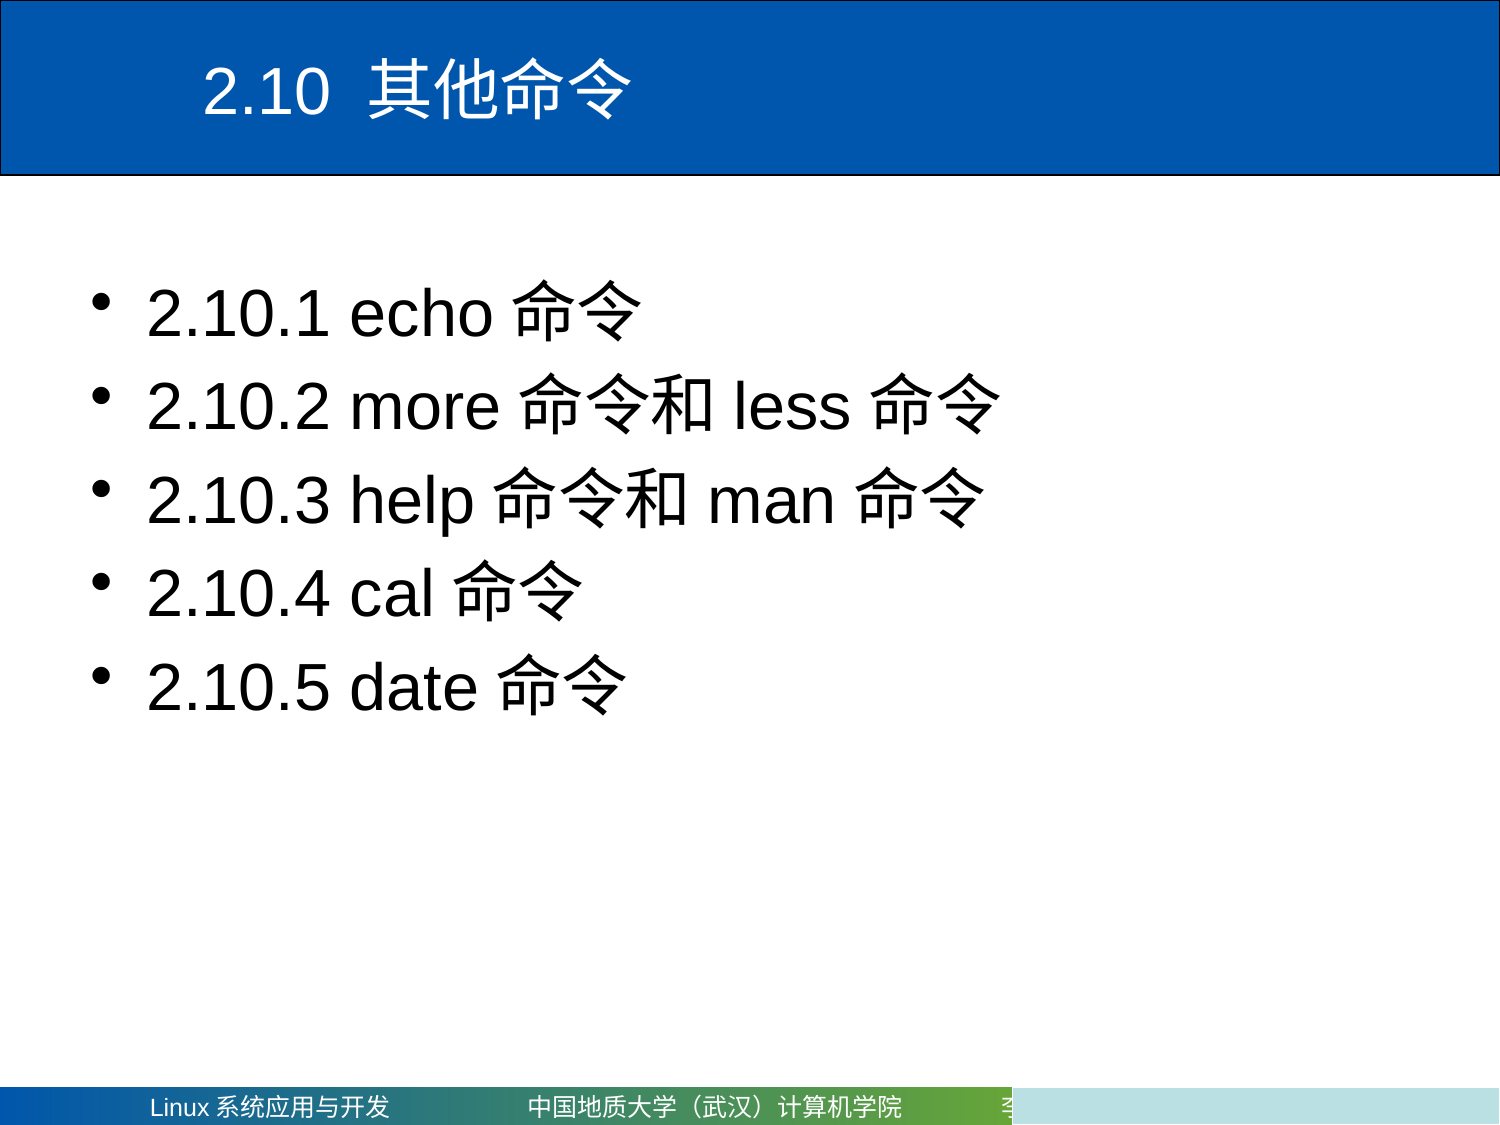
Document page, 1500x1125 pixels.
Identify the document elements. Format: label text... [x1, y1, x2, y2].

list 2.10.1 echo命令 2.10.2 more命令和less命令 2.10.3 help命令和man命令 2.10.4 cal命令 2.10.5 date命令 [75, 262, 1425, 1005]
title 2.10 其他命令 [187, 12, 1500, 163]
